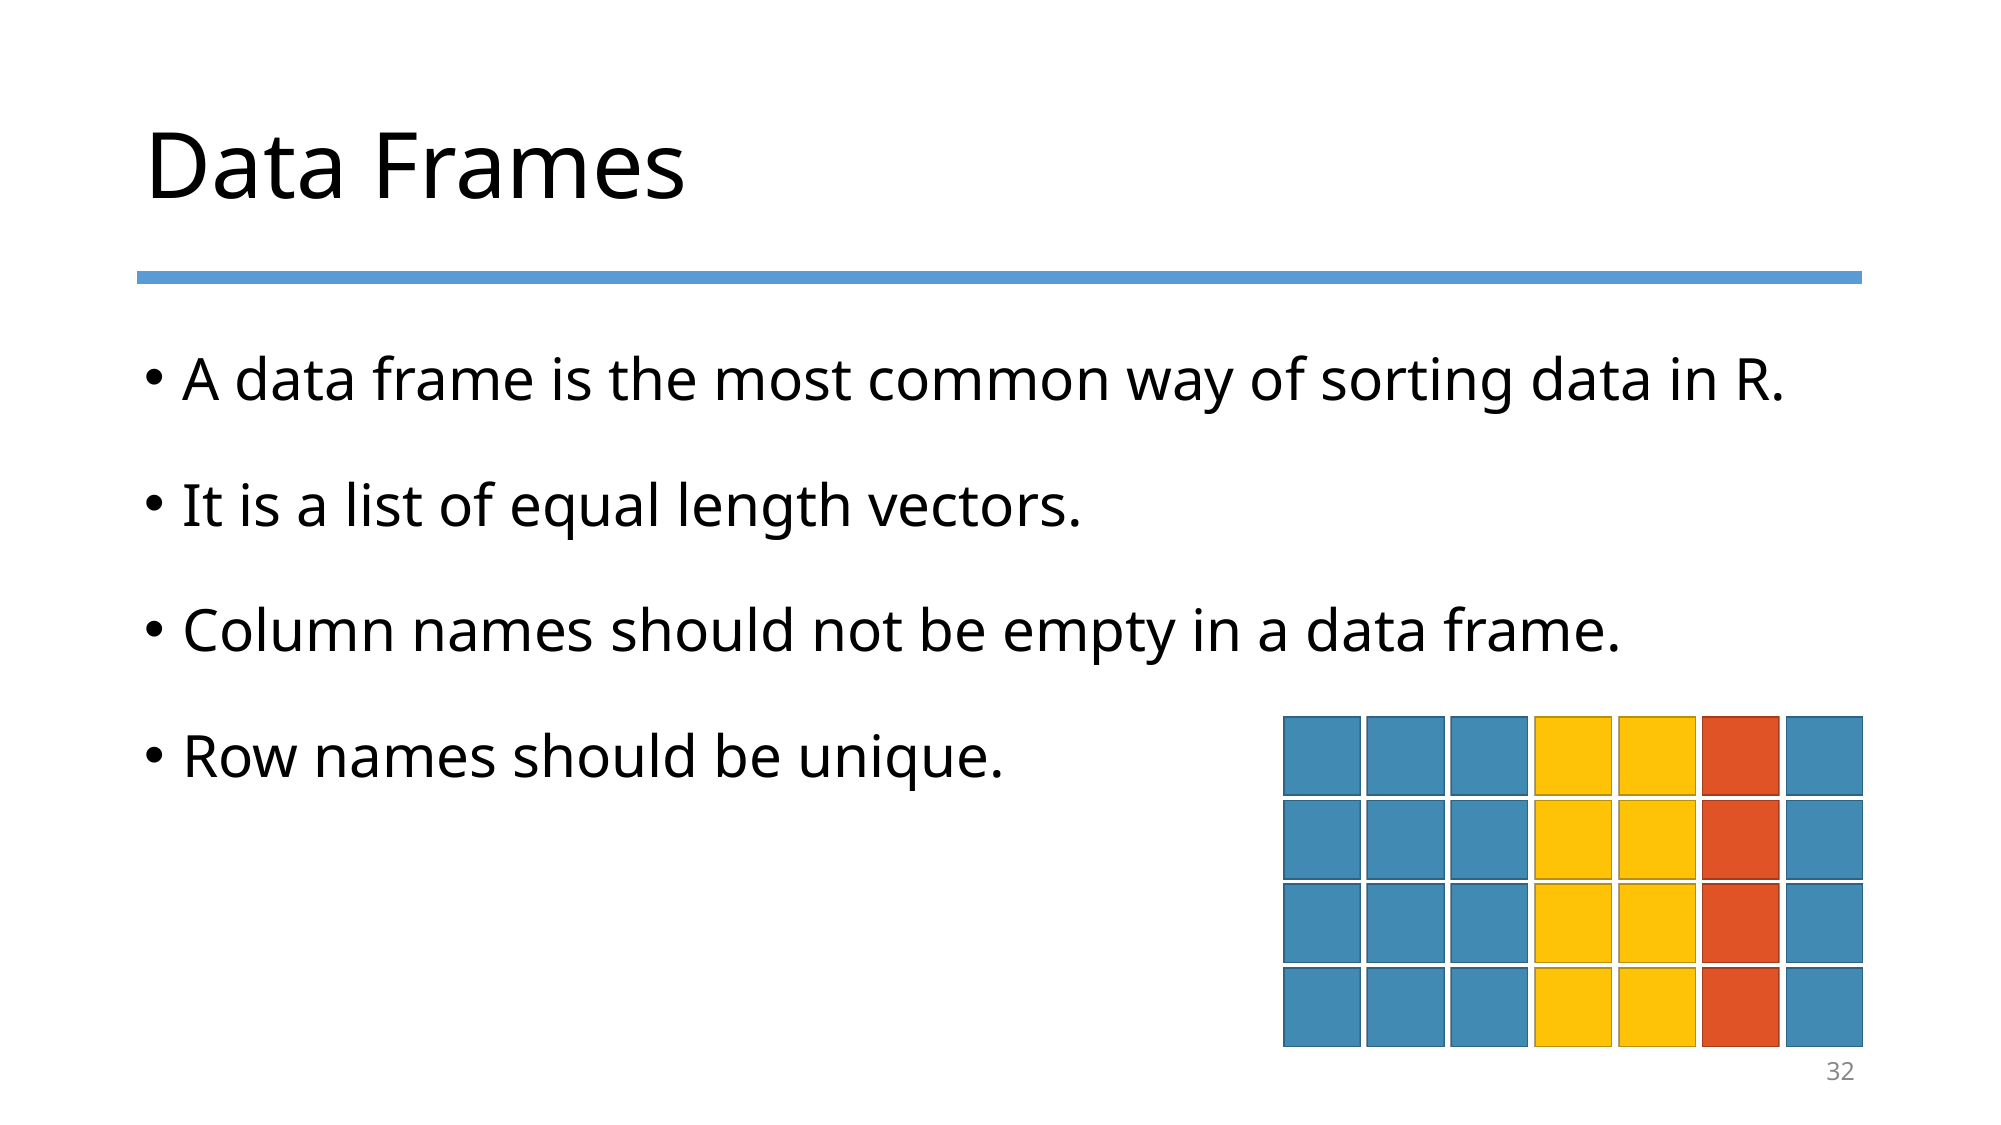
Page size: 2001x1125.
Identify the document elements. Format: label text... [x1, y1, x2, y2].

title Data Frames [136, 59, 1863, 278]
list A data frame is the most common way of sorting data in R. It is a list of equal length vectors. Column names should not be empty in a data frame. Row names should be unique. [136, 298, 1863, 1014]
picture [1283, 716, 1863, 1047]
slide_number 32 [1817, 1050, 1863, 1096]
